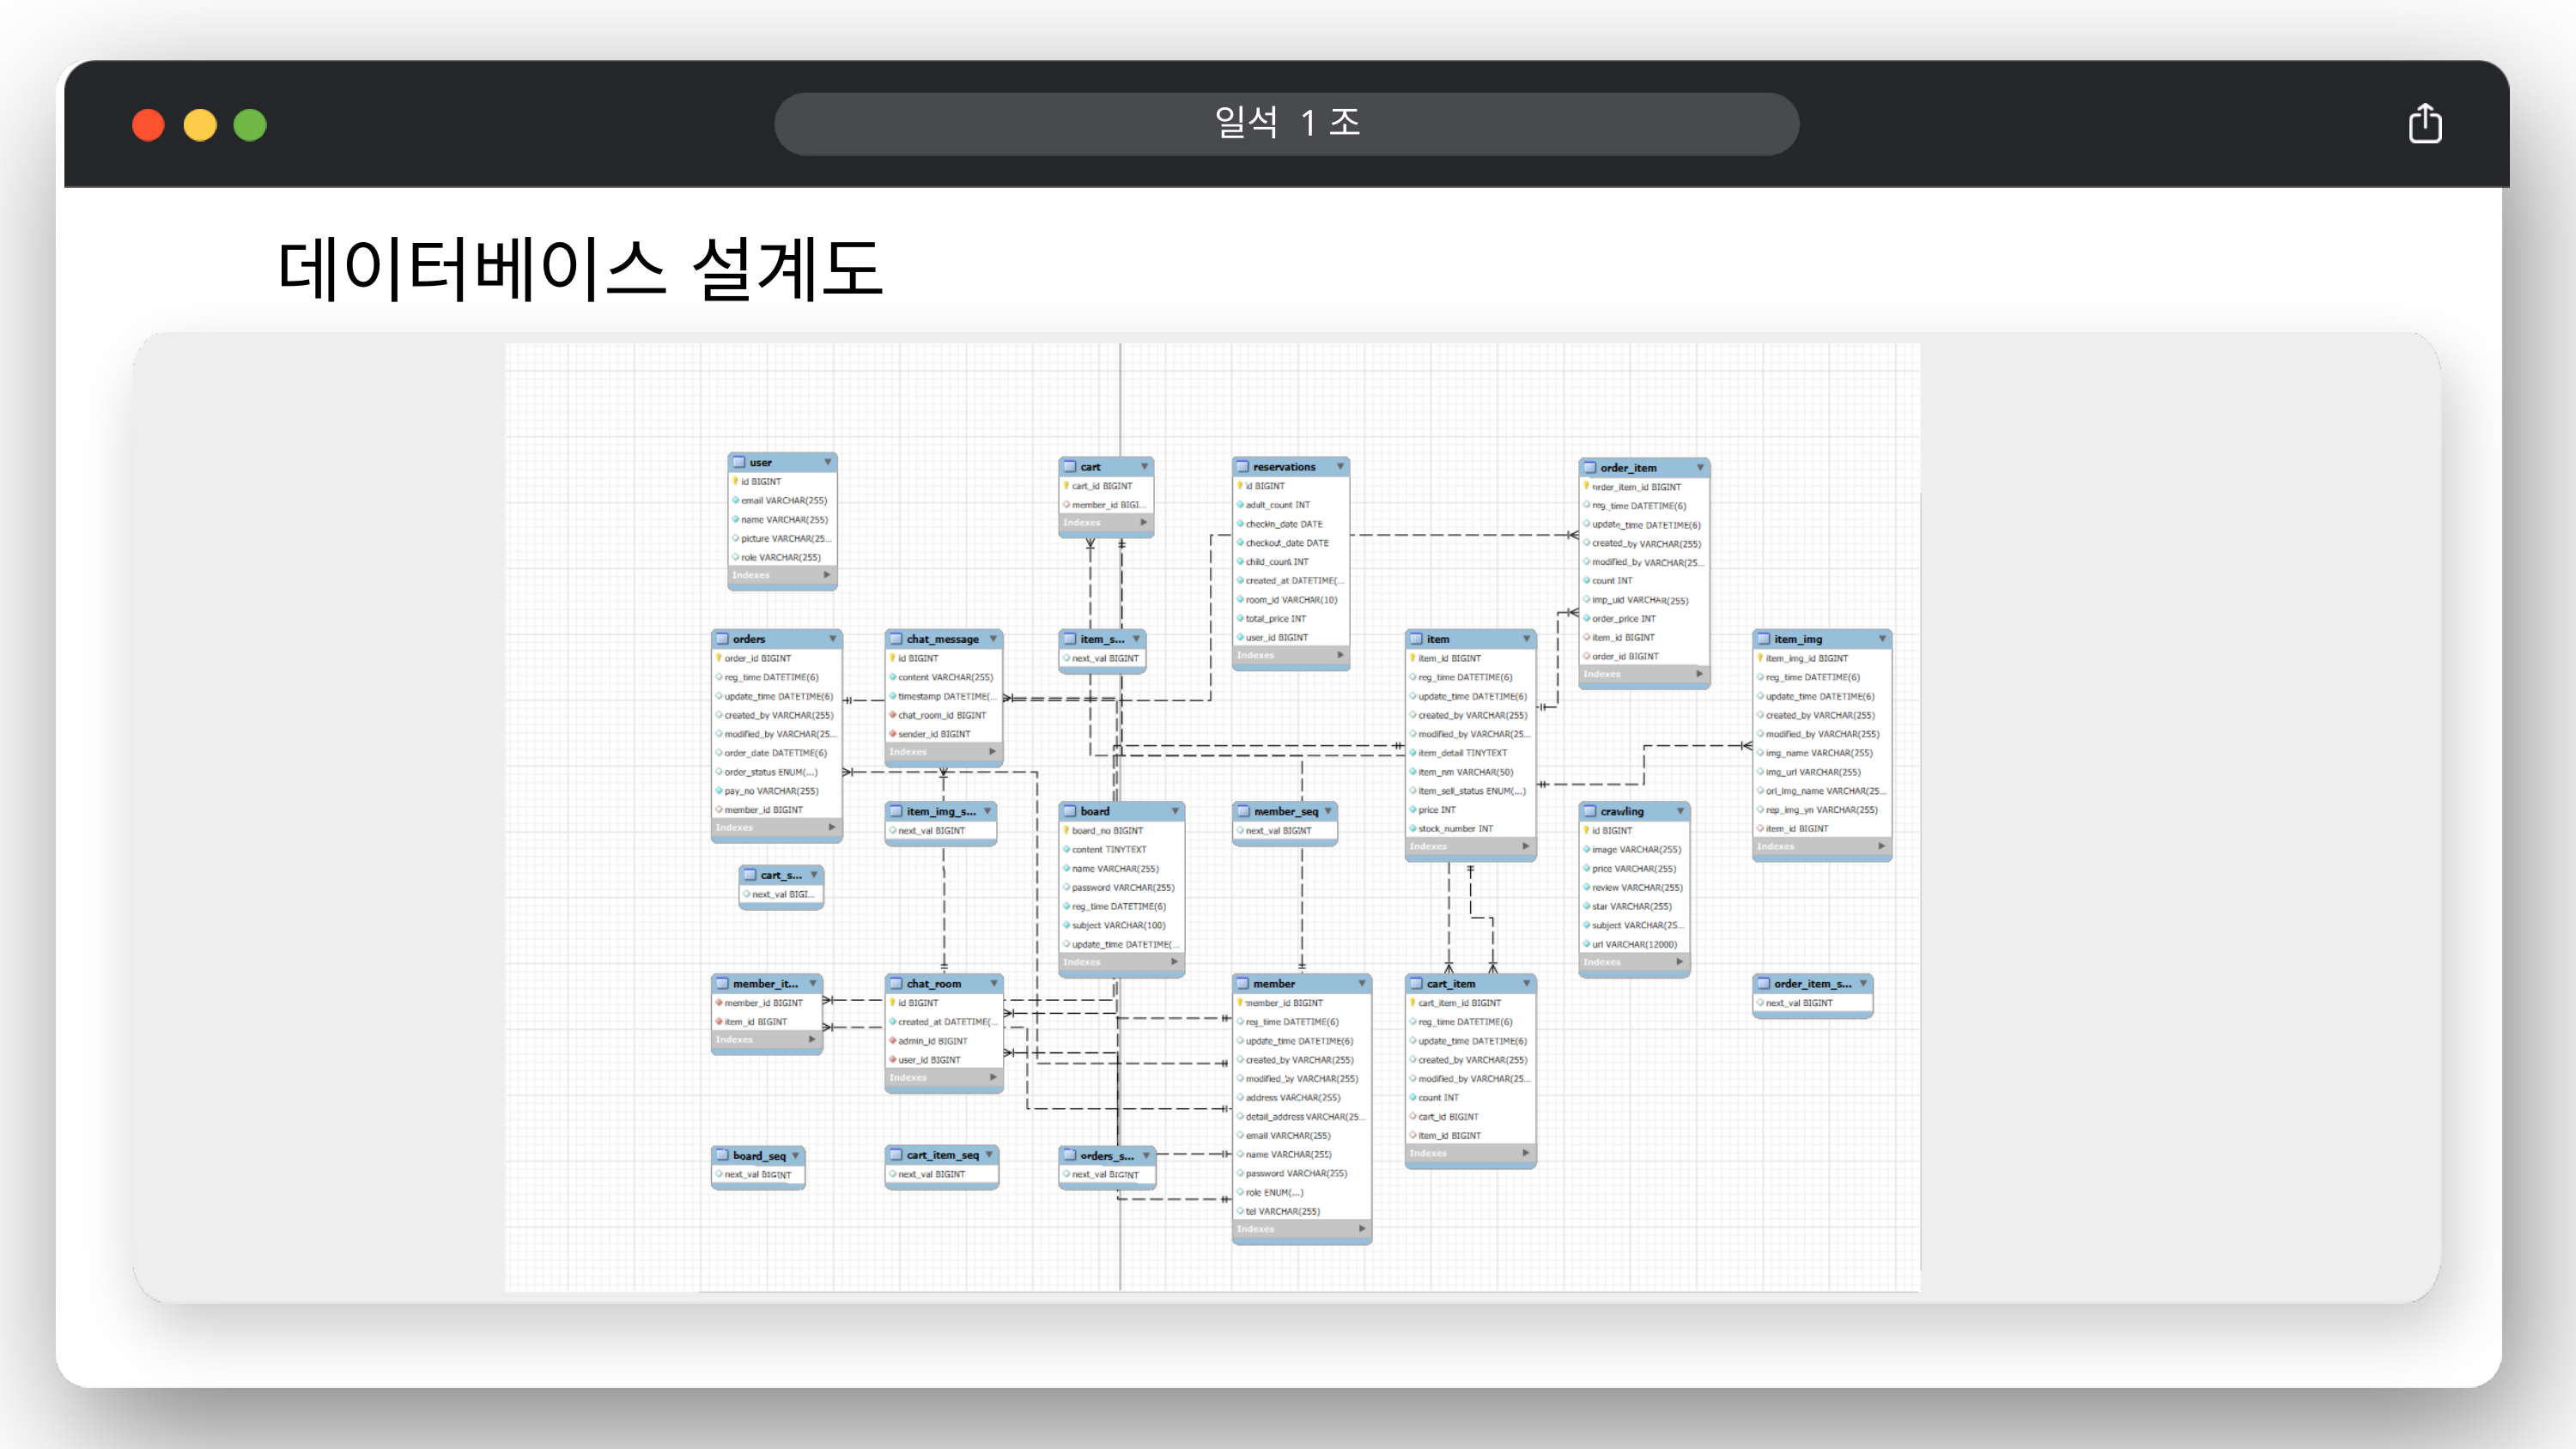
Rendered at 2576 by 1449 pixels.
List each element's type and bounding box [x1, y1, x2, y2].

picture [56, 60, 2511, 1388]
